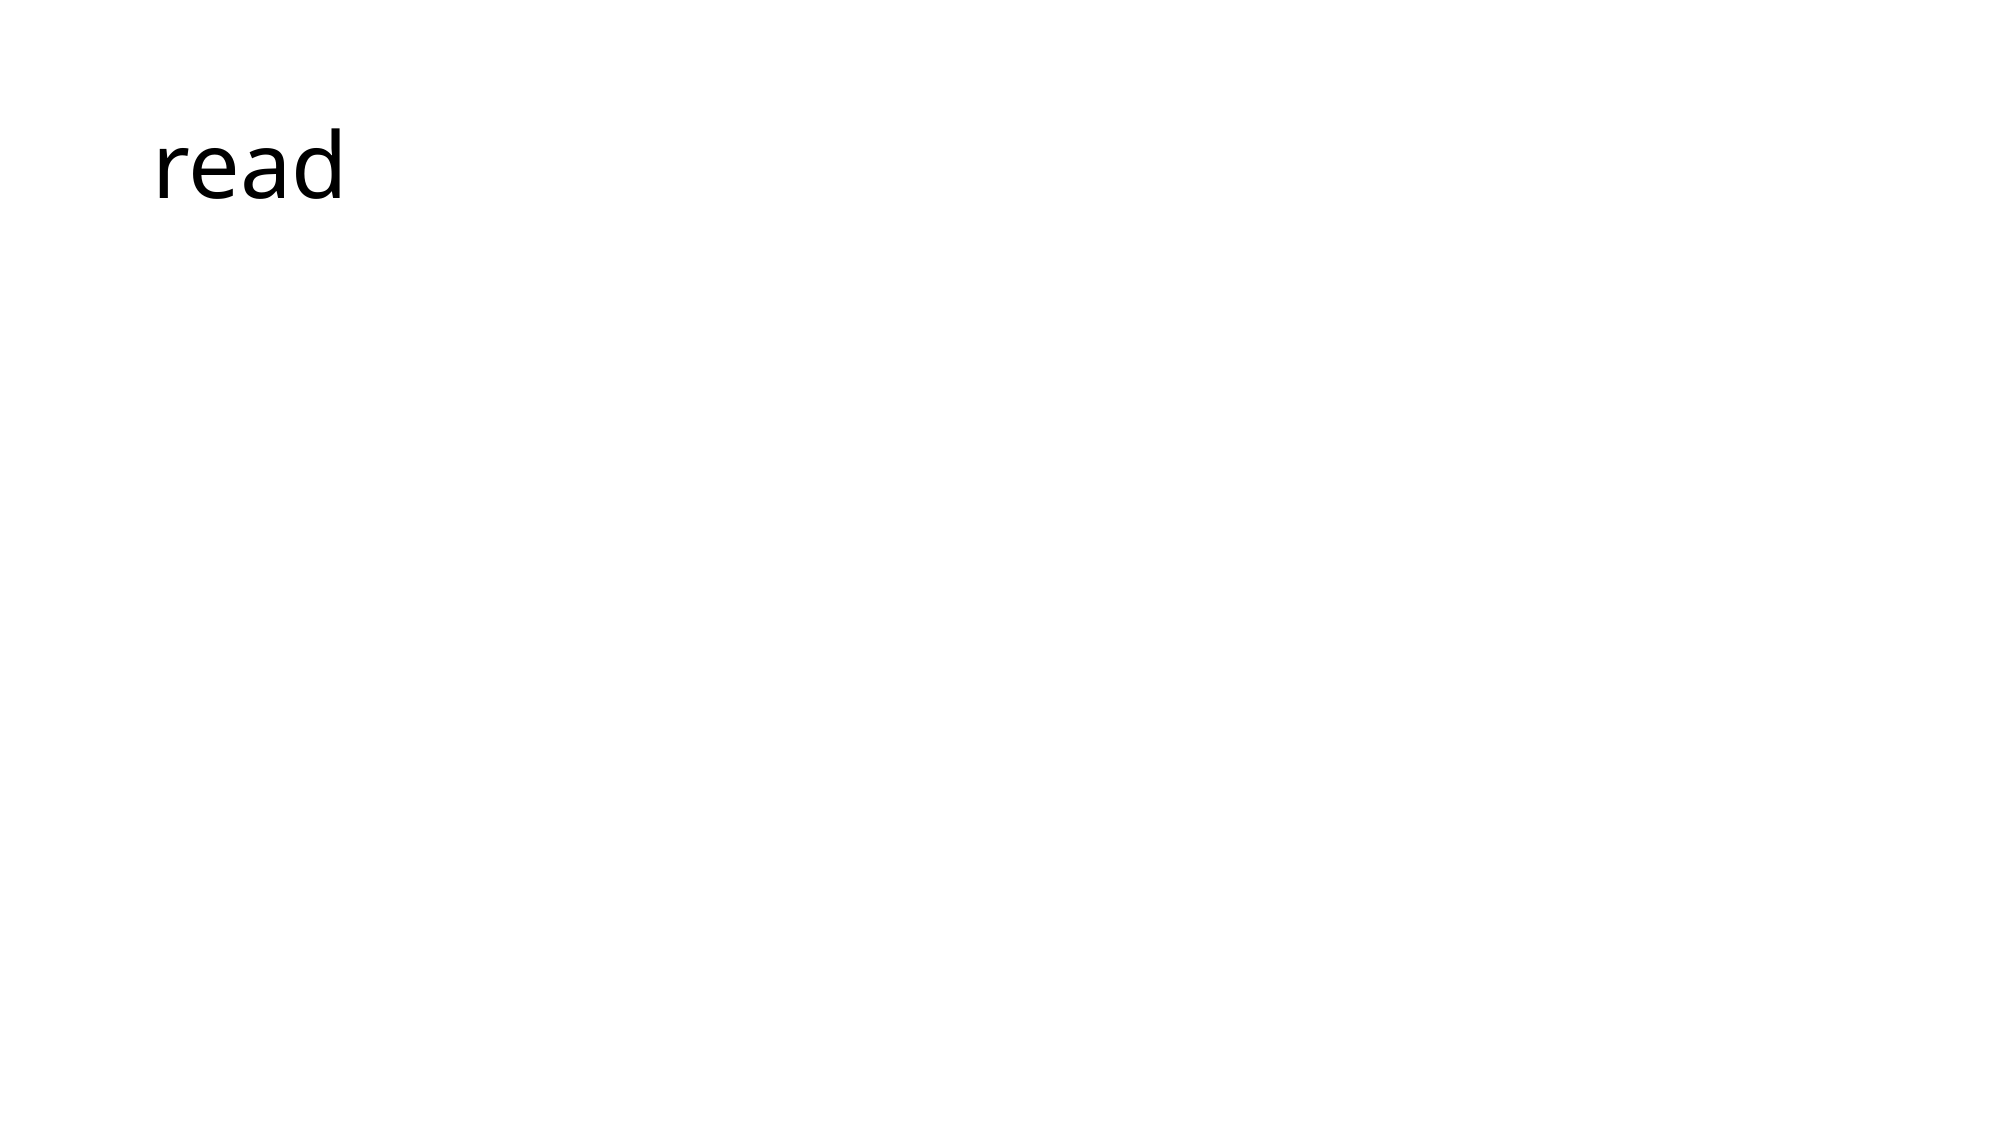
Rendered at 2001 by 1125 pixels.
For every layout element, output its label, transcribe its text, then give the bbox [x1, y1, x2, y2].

title read [137, 59, 1863, 278]
